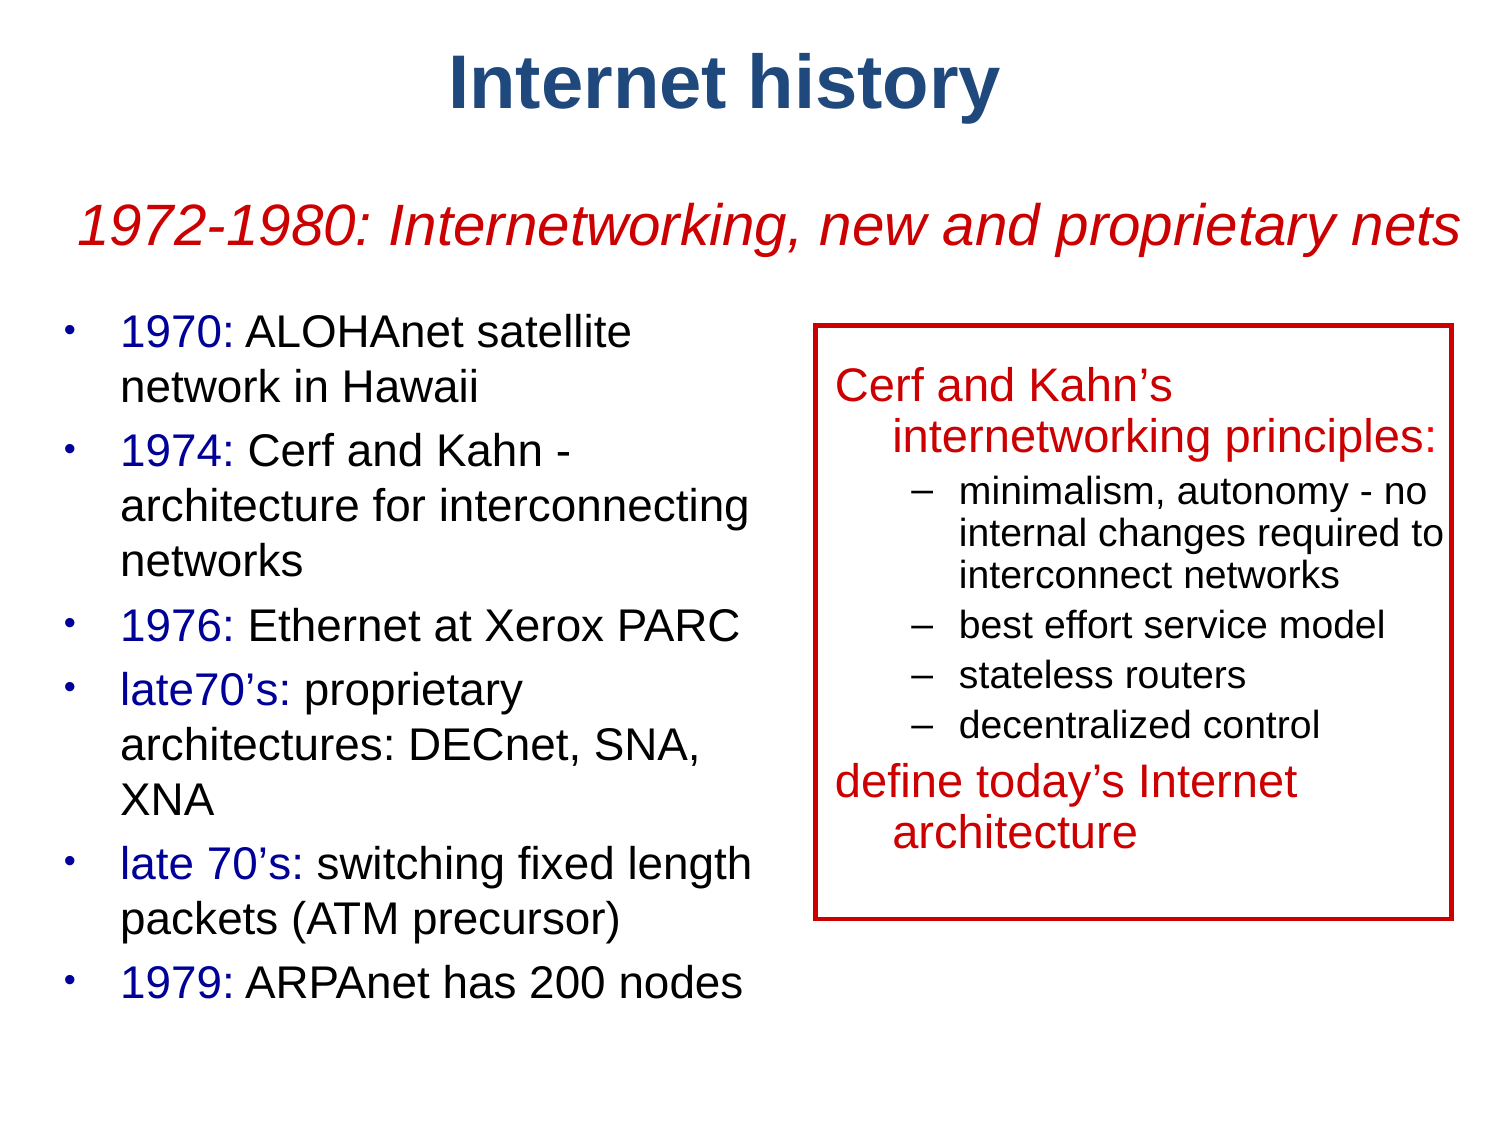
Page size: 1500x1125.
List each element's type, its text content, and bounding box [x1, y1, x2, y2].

list Cerf and Kahn’s internetworking principles: minimalism, autonomy - no internal changes required to interconnect networks best effort service model stateless routers decentralized control define today’s Internet architecture [820, 353, 1464, 926]
text_box [815, 325, 1452, 919]
text_box Internet history [87, 24, 1363, 132]
list 1970: ALOHAnet satellite network in Hawaii 1974: Cerf and Kahn - architecture for interconnecting networks 1976: Ethernet at Xerox PARC late70’s: proprietary architectures: DECnet, SNA, XNA late 70’s: switching fixed length packets (ATM precursor) 1979: ARPAnet has 200 nodes [48, 294, 789, 1026]
text_box 1972-1980: Internetworking, new and proprietary nets [62, 168, 1500, 275]
